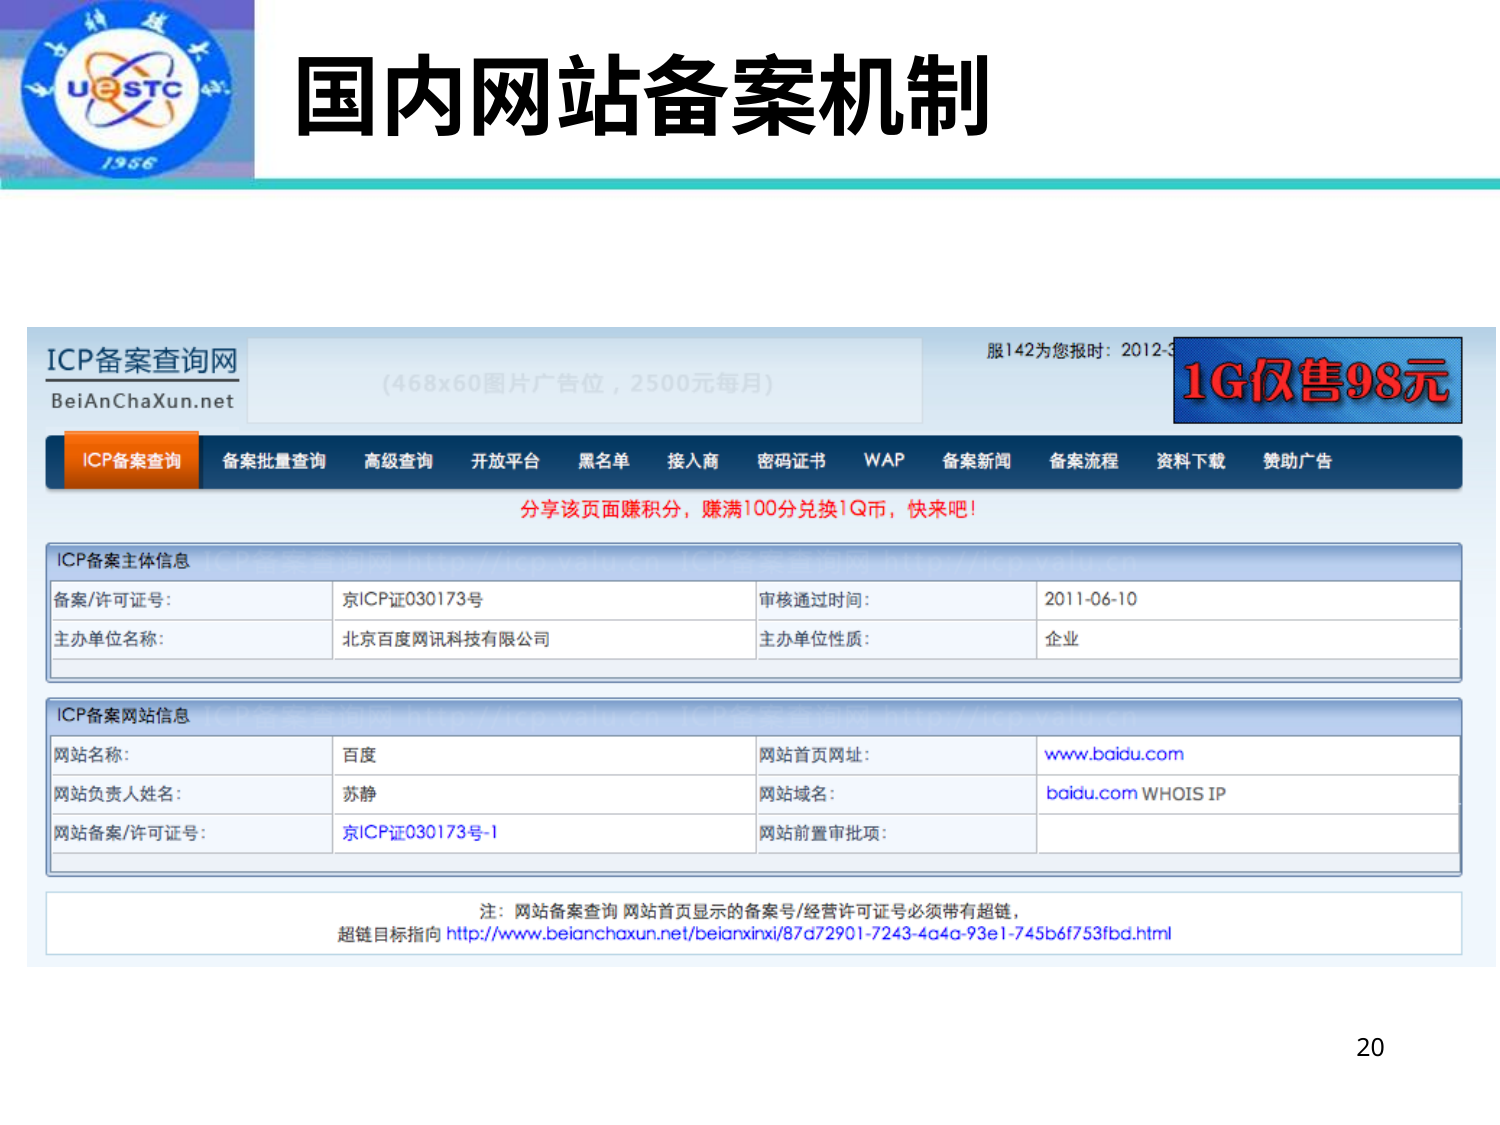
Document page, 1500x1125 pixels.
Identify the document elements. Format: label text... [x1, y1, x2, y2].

title 国内网站备案机制 [277, 30, 1500, 154]
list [27, 255, 1496, 1039]
picture [0, 0, 1500, 1125]
slide_number 20 [1074, 1046, 1401, 1103]
